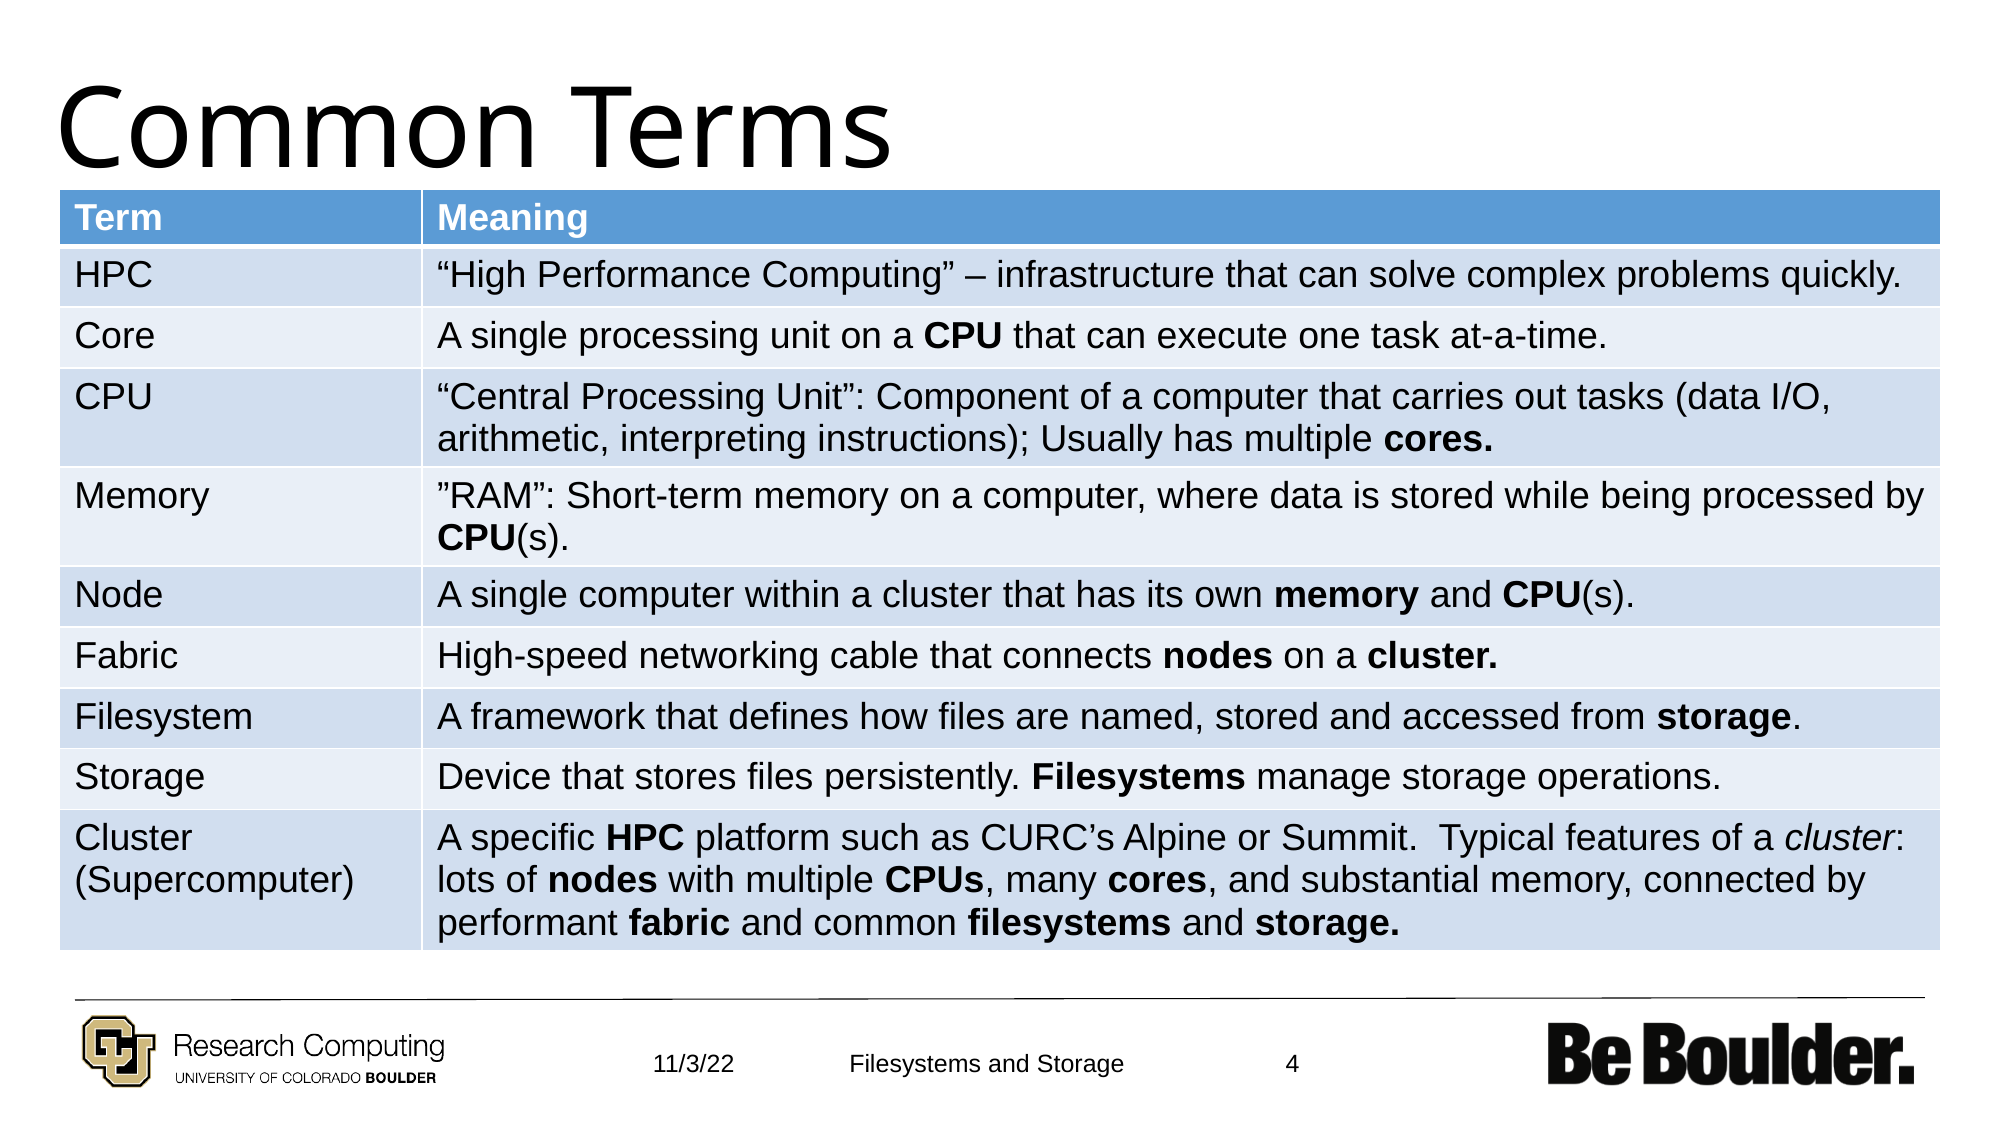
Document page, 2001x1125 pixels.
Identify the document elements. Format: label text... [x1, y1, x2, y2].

table_cell Memory [60, 468, 421, 565]
table_cell Cluster (Supercomputer) [60, 810, 421, 950]
table_cell A single computer within a cluster that has its own memory and CPU(s). [423, 567, 1940, 626]
table_cell Storage [60, 749, 421, 809]
footer Filesystems and Storage [772, 1032, 1202, 1093]
slide_number 4 [1202, 1032, 1315, 1093]
table_header Meaning [423, 190, 1940, 244]
table_cell Device that stores files persistently. Filesystems manage storage operations. [423, 749, 1940, 809]
table_cell A single processing unit on a CPU that can execute one task at-a-time. [423, 308, 1940, 367]
table_cell HPC [60, 249, 421, 306]
table_cell Filesystem [60, 689, 421, 748]
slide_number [637, 1032, 772, 1093]
table_cell CPU [60, 369, 421, 466]
table_cell Core [60, 308, 421, 367]
table_cell ”RAM”: Short-term memory on a computer, where data is stored while being processed by CPU(s). [423, 468, 1940, 565]
picture [1524, 1015, 1938, 1088]
table_cell High-speed networking cable that connects nodes on a cluster. [423, 628, 1940, 687]
table_cell Node [60, 567, 421, 626]
picture [81, 1015, 444, 1088]
table_header Term [60, 190, 421, 244]
table_cell A framework that defines how files are named, stored and accessed from storage. [423, 689, 1940, 748]
table_cell “High Performance Computing” – infrastructure that can solve complex problems quickly. [423, 249, 1940, 306]
table_cell A specific HPC platform such as CURC’s Alpine or Summit. Typical features of a cluster: lots of nodes with multiple CPUs, many cores, and substantial memory, connected by performant fabric and common filesystems and storage. [423, 810, 1940, 950]
title Common Terms [39, 22, 1936, 240]
table_cell “Central Processing Unit”: Component of a computer that carries out tasks (data I/O, arithmetic, interpreting instructions); Usually has multiple cores. [423, 369, 1940, 466]
table_cell Fabric [60, 628, 421, 687]
